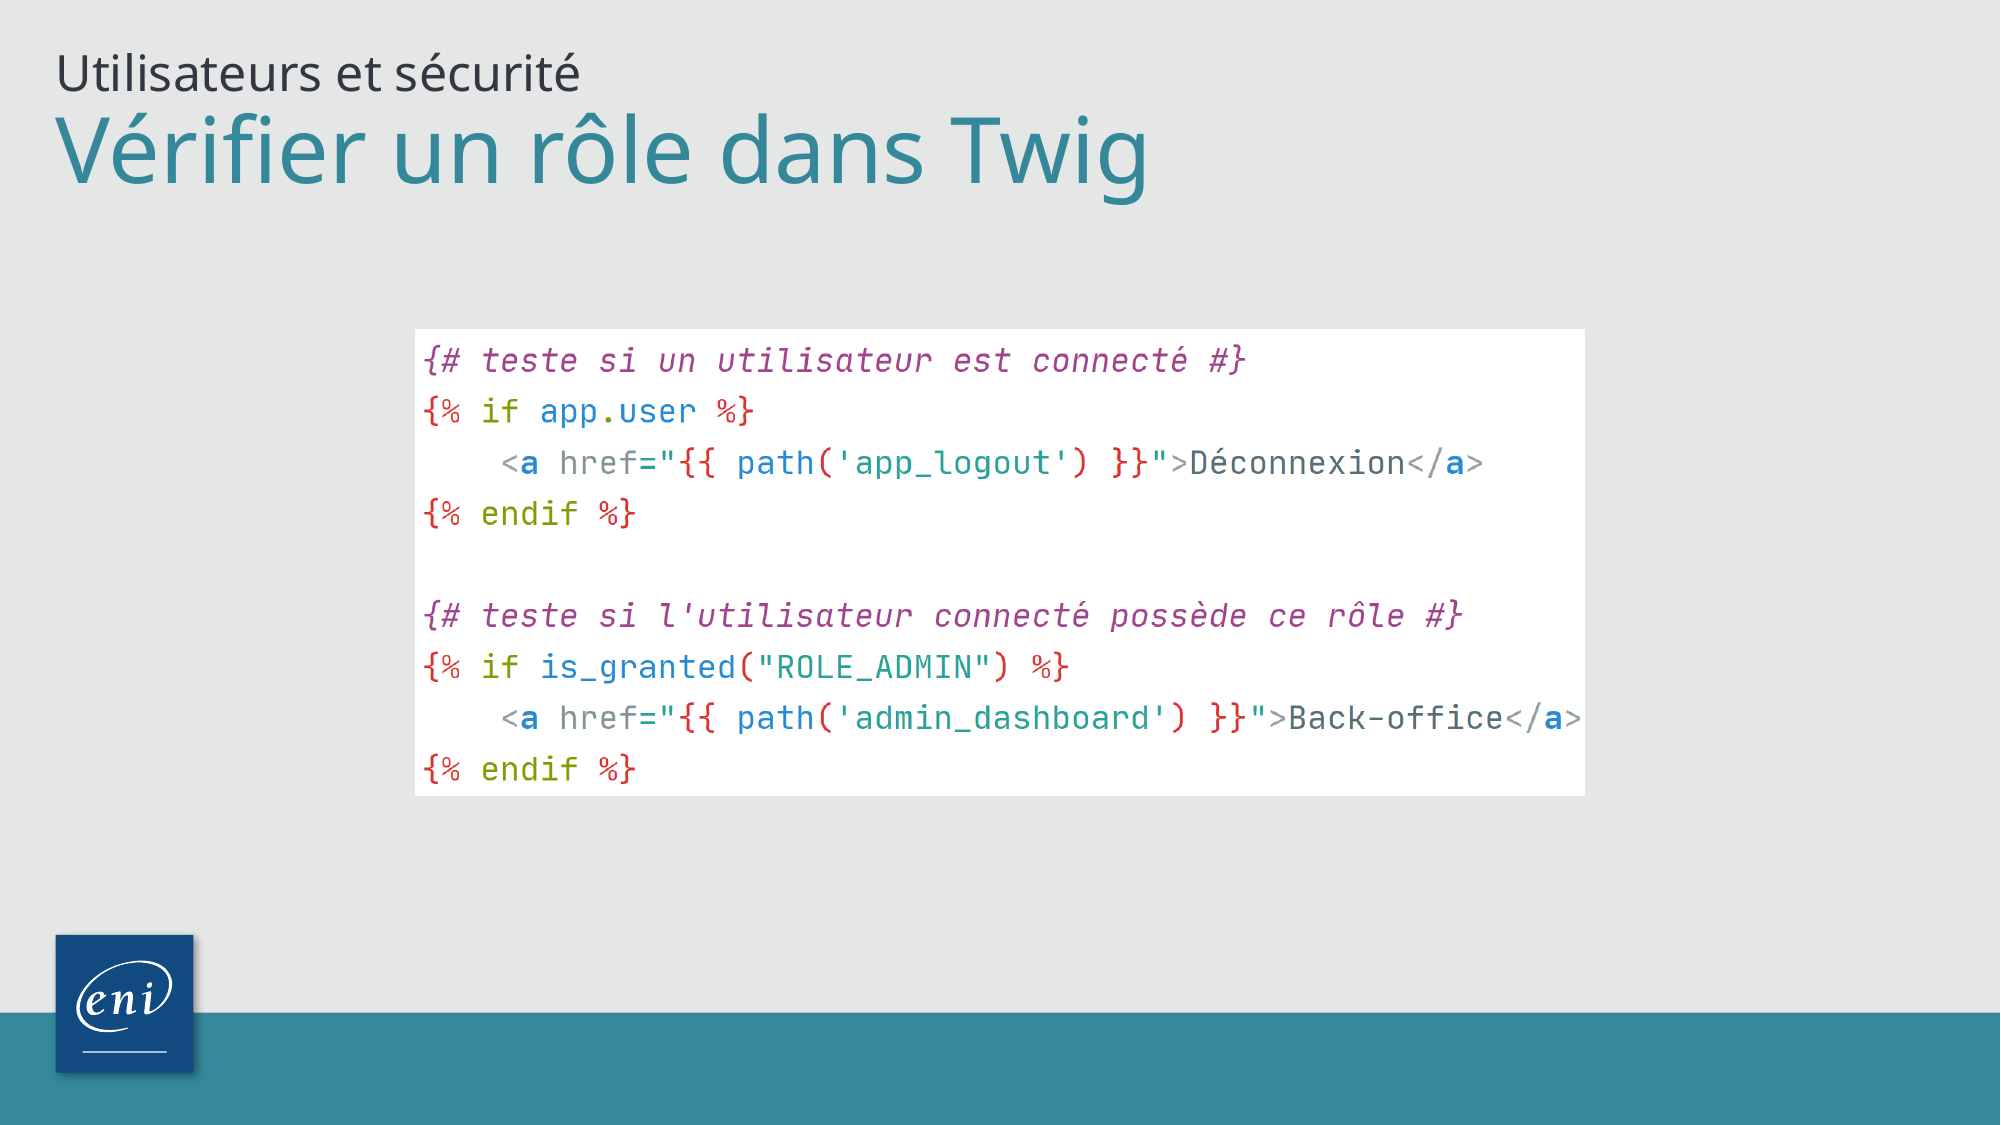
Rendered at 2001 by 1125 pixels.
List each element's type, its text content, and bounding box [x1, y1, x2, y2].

picture [415, 329, 1585, 796]
list Utilisateurs et sécurité [55, 31, 1952, 103]
title Vérifier un rôle dans Twig [55, 104, 1952, 205]
